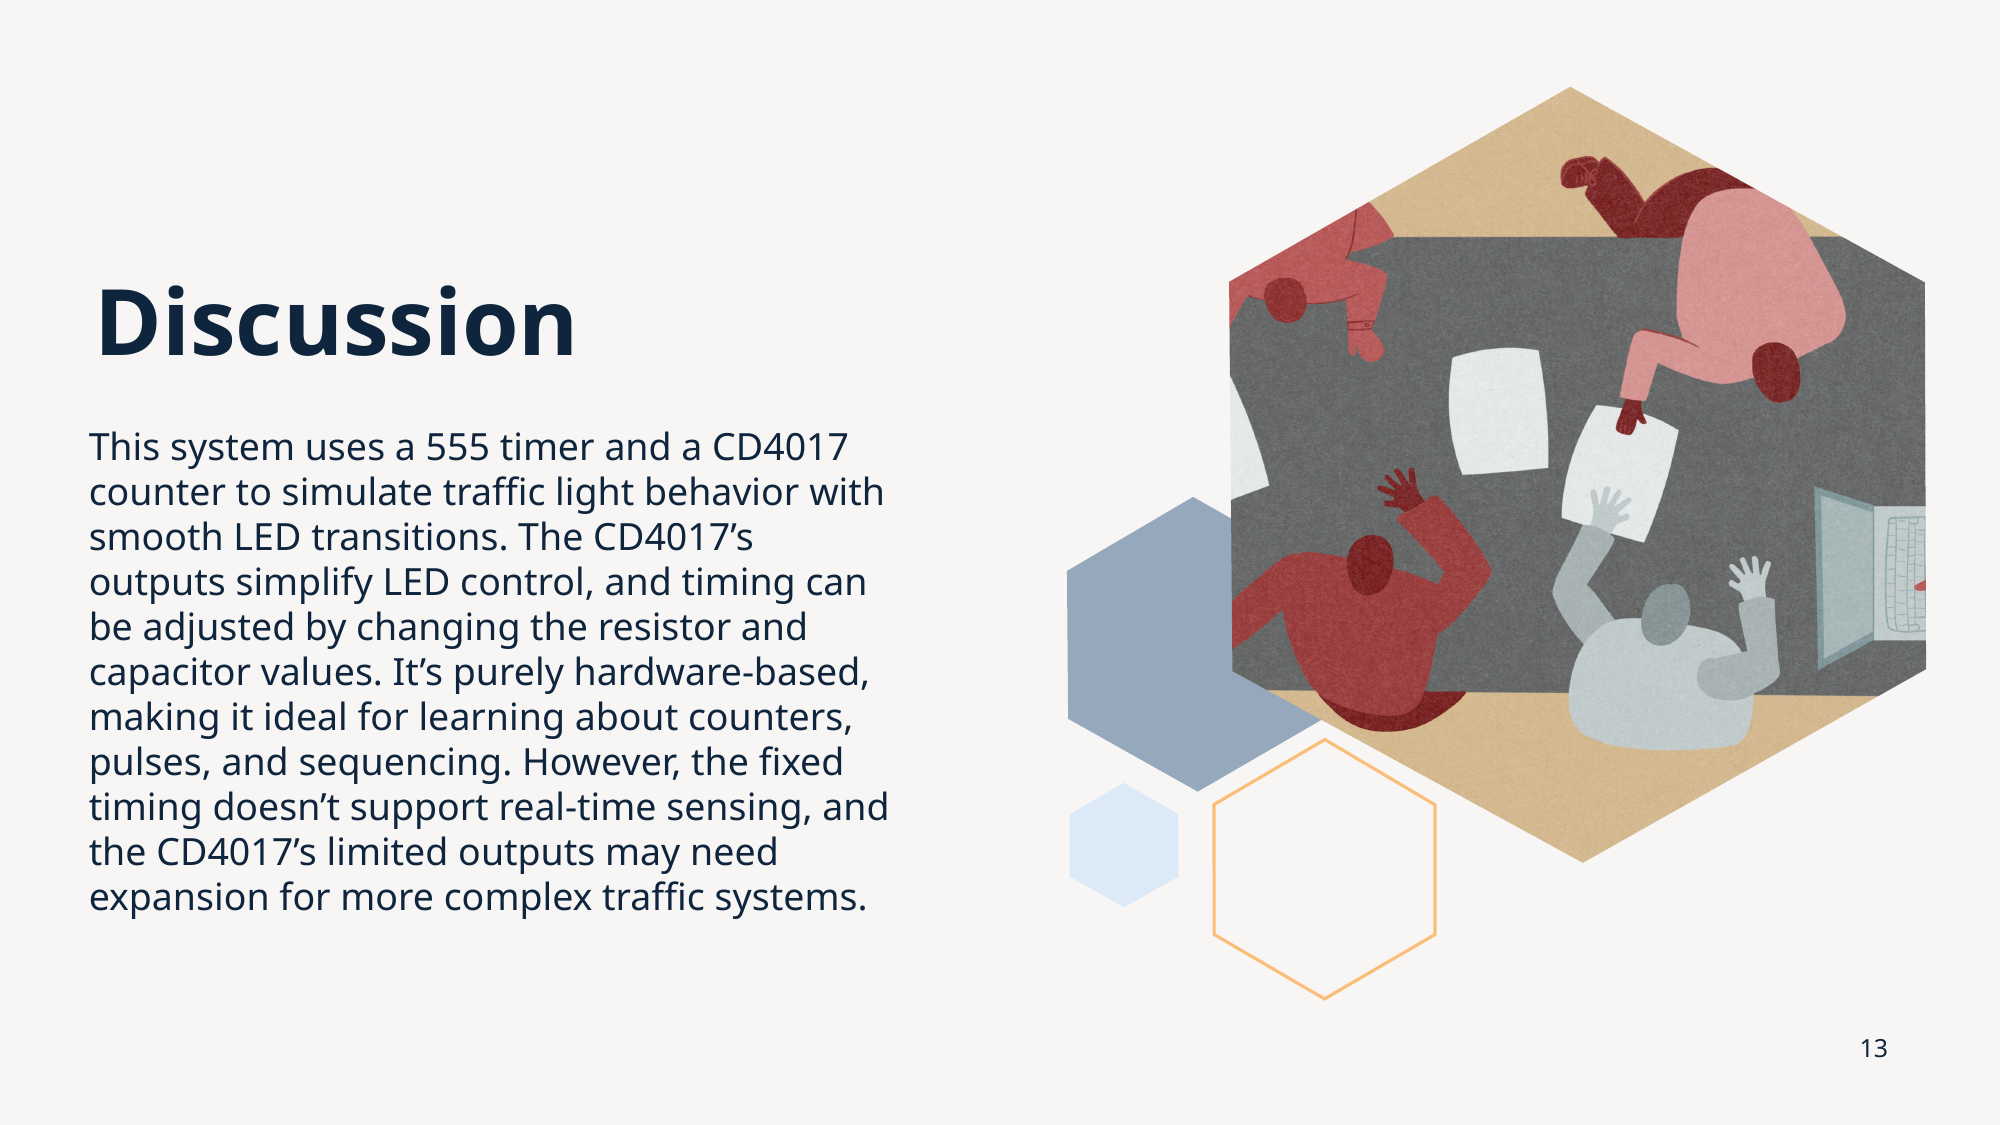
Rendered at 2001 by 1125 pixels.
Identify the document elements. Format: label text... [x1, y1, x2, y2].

title Discussion [79, 268, 869, 379]
picture [1066, 86, 1927, 863]
list This system uses a 555 timer and a CD4017 counter to simulate traffic light behavior with smooth LED transitions. The CD4017’s outputs simplify LED control, and timing can be adjusted by changing the resistor and capacitor values. It’s purely hardware-based, making it ideal for learning about counters, pulses, and sequencing. However, the fixed timing doesn’t support real-time sensing, and the CD4017’s limited outputs may need expansion for more complex traffic systems. [73, 415, 910, 873]
slide_number 13 [1836, 1020, 1912, 1080]
